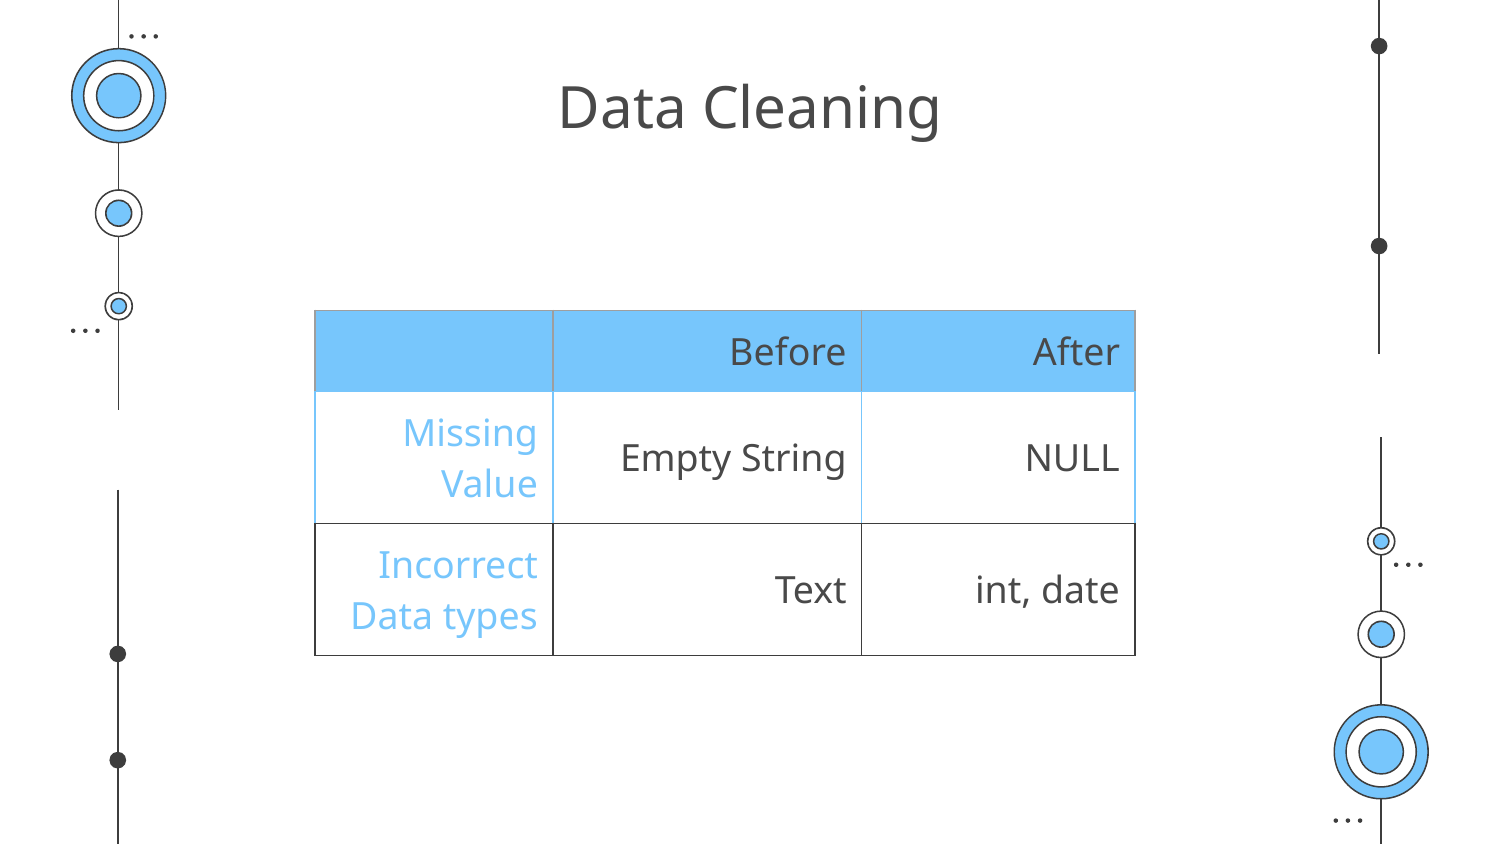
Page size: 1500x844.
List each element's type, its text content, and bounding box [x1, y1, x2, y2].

table_cell Empty String [554, 392, 861, 523]
table_header After [862, 311, 1134, 391]
title Data Cleaning [299, 55, 1201, 150]
table_cell NULL [862, 392, 1134, 523]
table_cell Incorrect Data types [316, 524, 552, 655]
table_cell Text [554, 524, 861, 655]
table_cell Missing Value [316, 392, 552, 523]
table_cell int, date [862, 524, 1134, 655]
table_header Before [554, 311, 861, 391]
table_header [316, 311, 552, 391]
